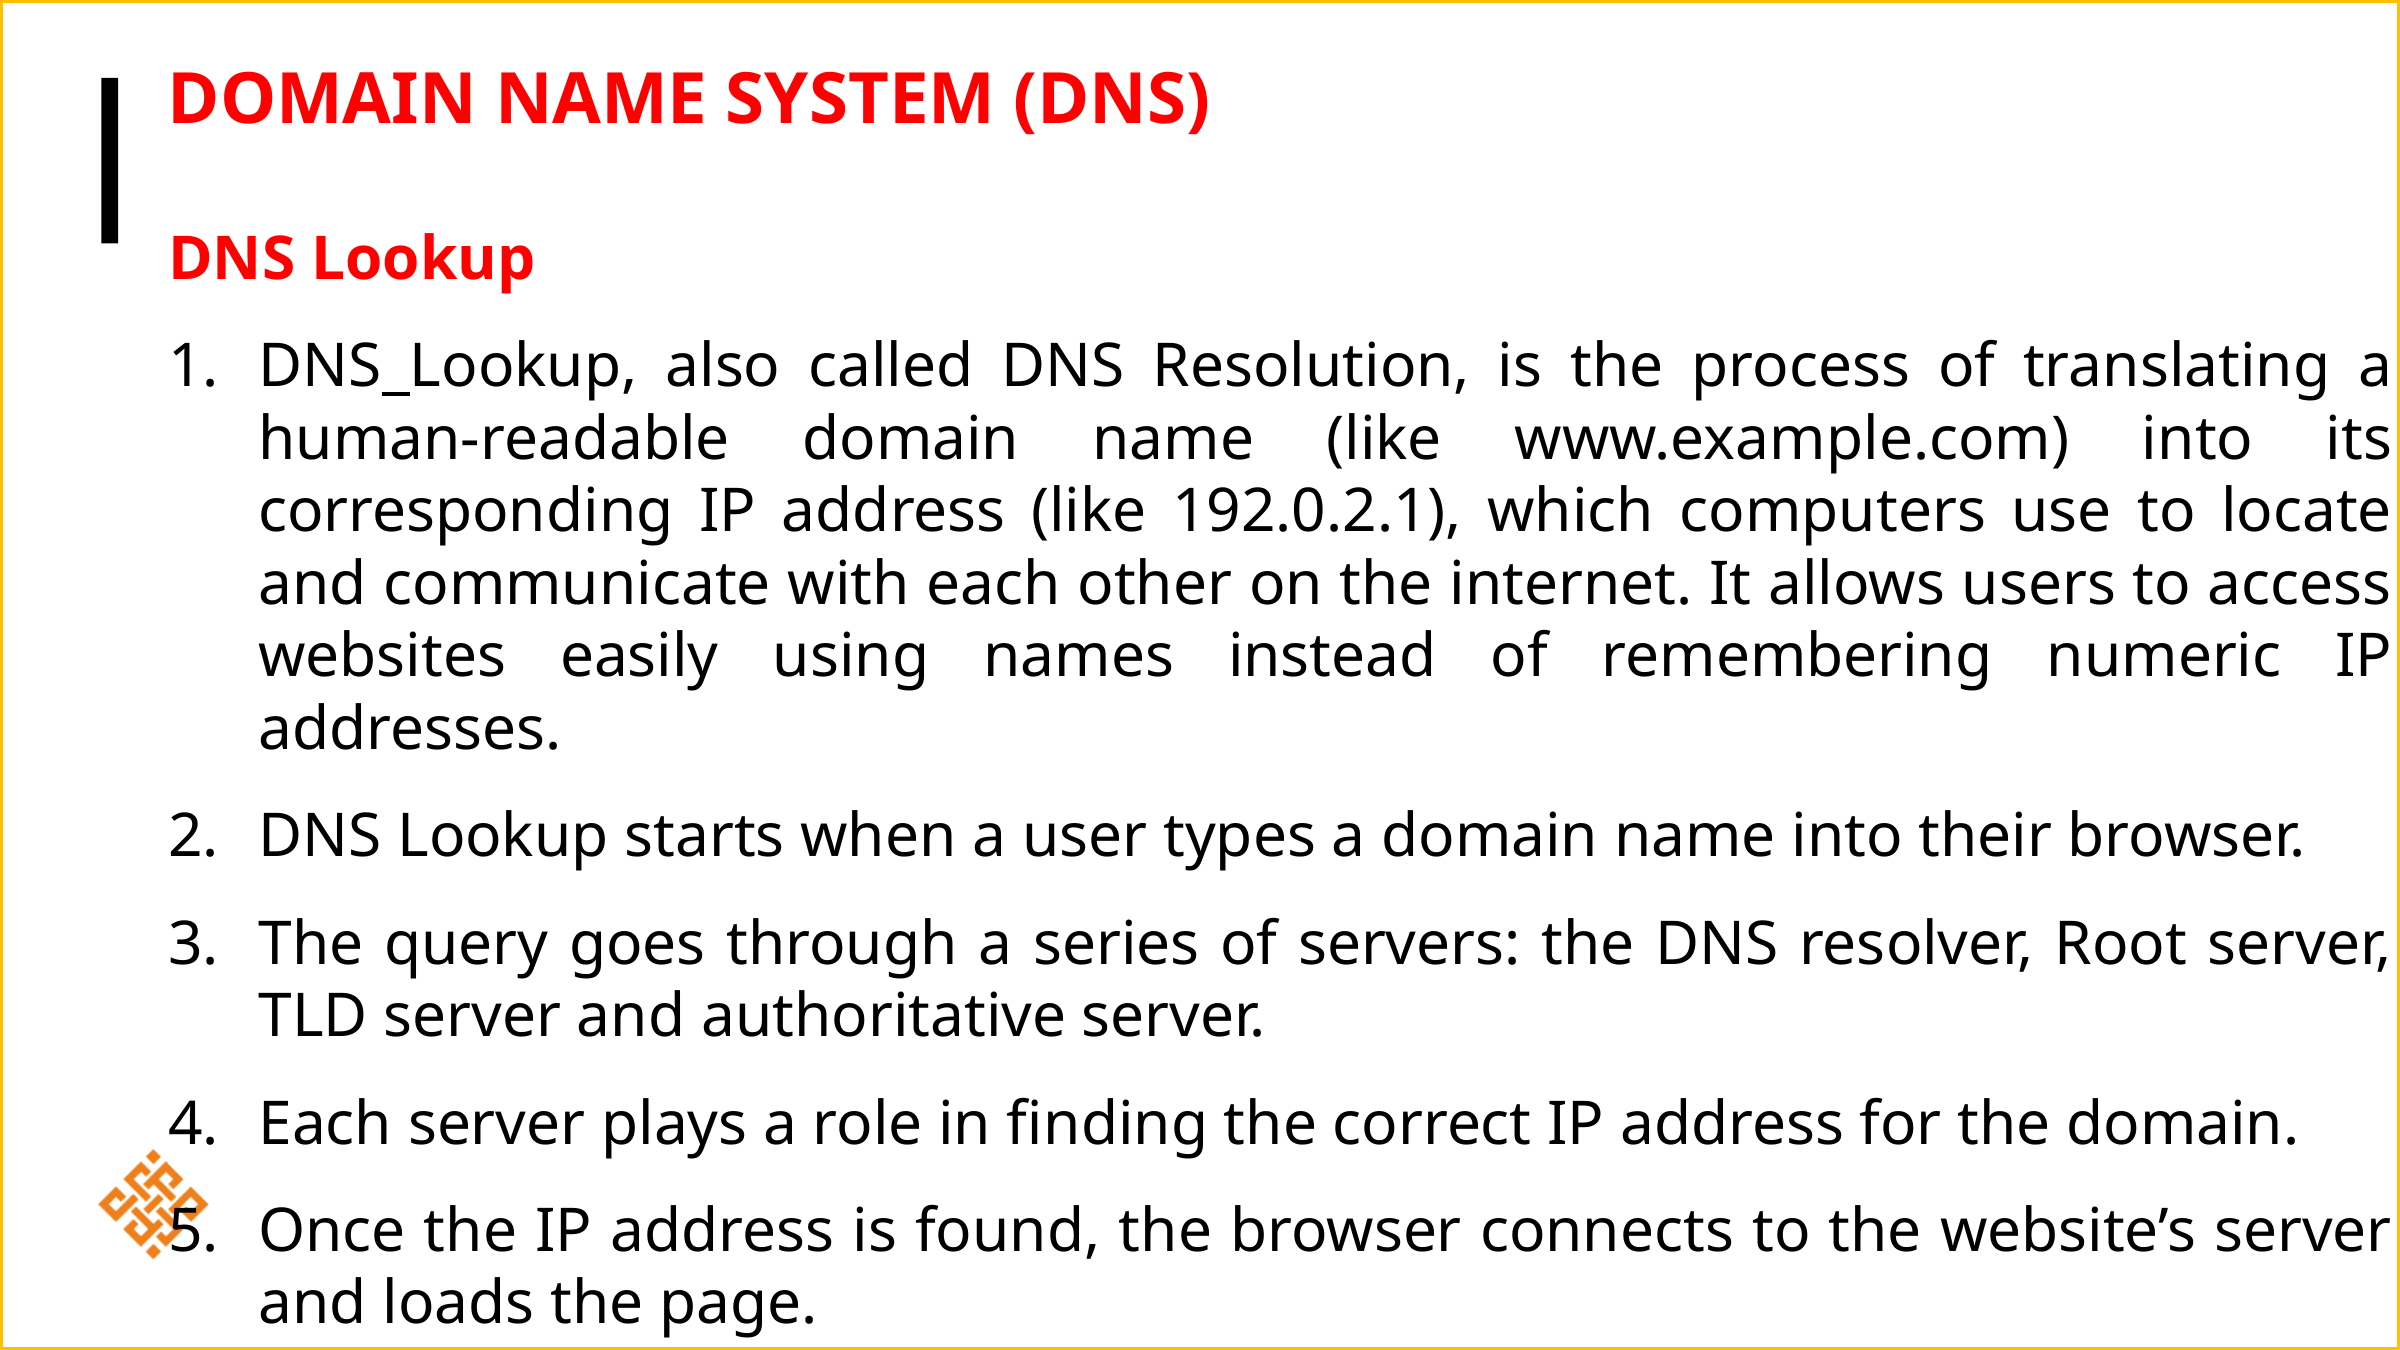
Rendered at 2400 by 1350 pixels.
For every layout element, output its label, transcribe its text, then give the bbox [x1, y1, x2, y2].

list DNS Lookup DNS Lookup, also called DNS Resolution, is the process of translating a human-readable domain name (like www.example.com) into its corresponding IP address (like 192.0.2.1), which computers use to locate and communicate with each other on the internet. It allows users to access websites easily using names instead of remembering numeric IP addresses. DNS Lookup starts when a user types a domain name into their browser. The query goes through a series of servers: the DNS resolver, Root server, TLD server and authoritative server. Each server plays a role in finding the correct IP address for the domain. Once the IP address is found, the browser connects to the website’s server and loads the page. [150, 125, 2400, 1173]
title Domain Name System (DNS) [150, 12, 1789, 125]
picture [75, 1058, 235, 1350]
